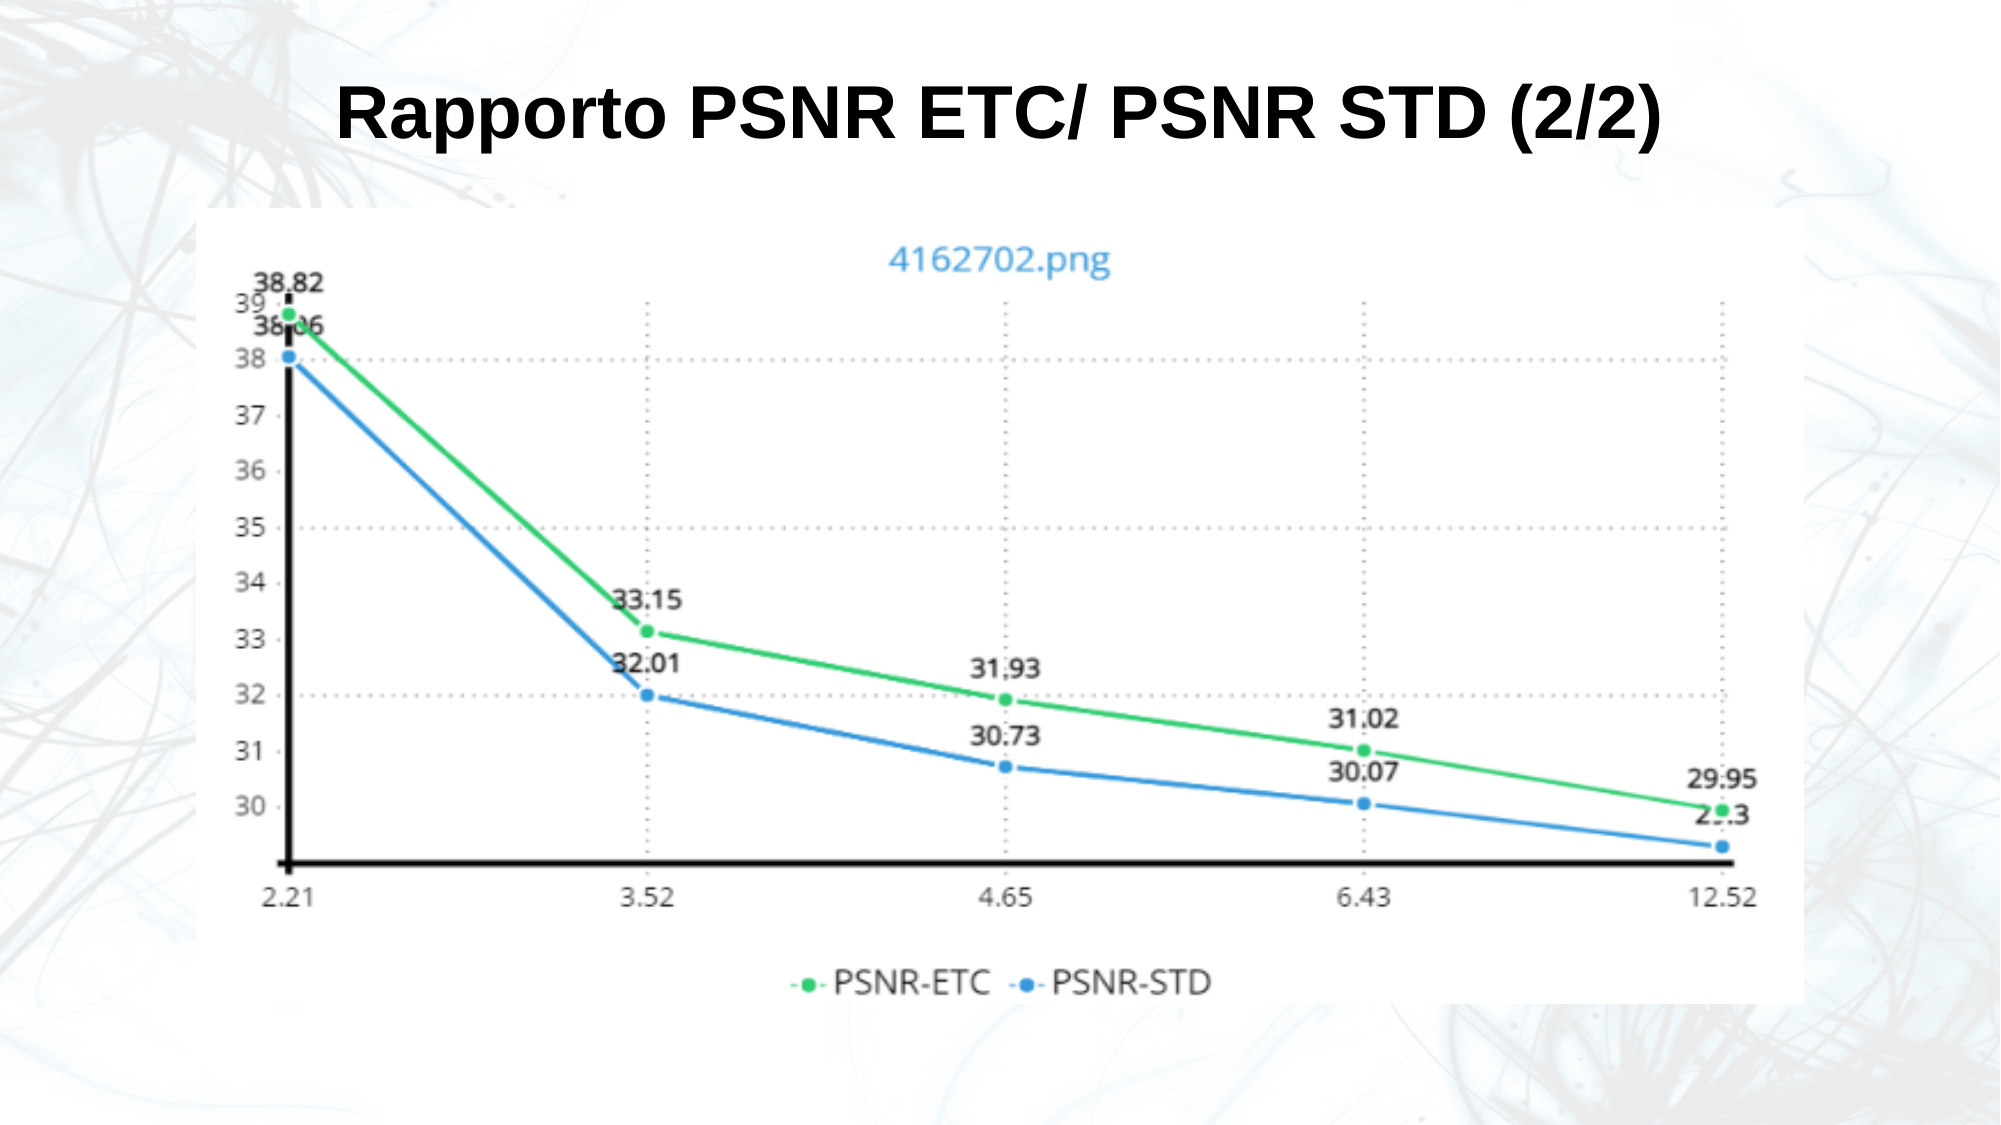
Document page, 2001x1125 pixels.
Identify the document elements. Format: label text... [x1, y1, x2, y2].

text_box Rapporto PSNR ETC/ PSNR STD (2/2) [137, 0, 1863, 218]
picture [195, 207, 1805, 1005]
